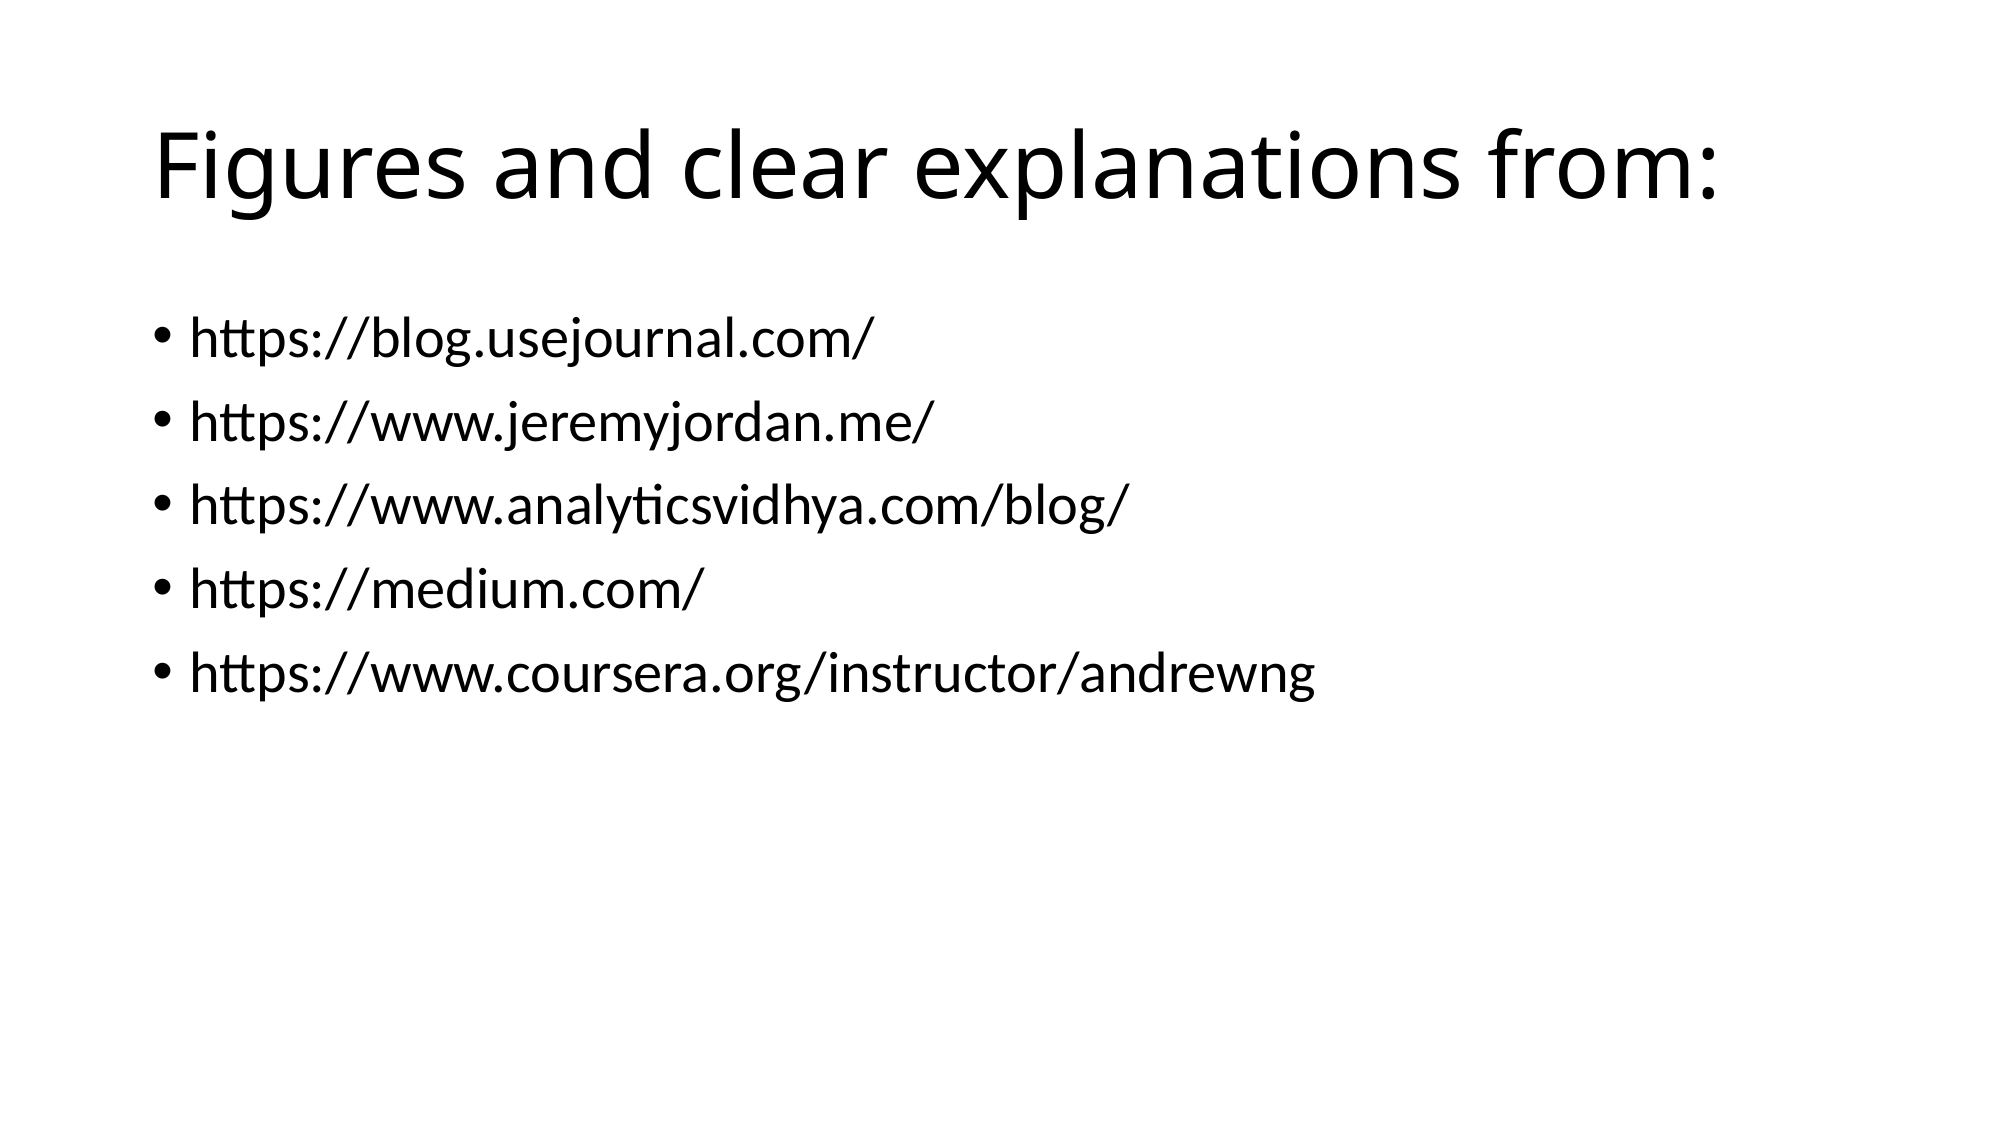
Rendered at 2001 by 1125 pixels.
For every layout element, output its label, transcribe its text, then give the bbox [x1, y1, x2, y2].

list https://blog.usejournal.com/ https://www.jeremyjordan.me/ https://www.analyticsvidhya.com/blog/ https://medium.com/ https://www.coursera.org/instructor/andrewng [137, 299, 1863, 1014]
title Figures and clear explanations from: [137, 59, 1863, 278]
